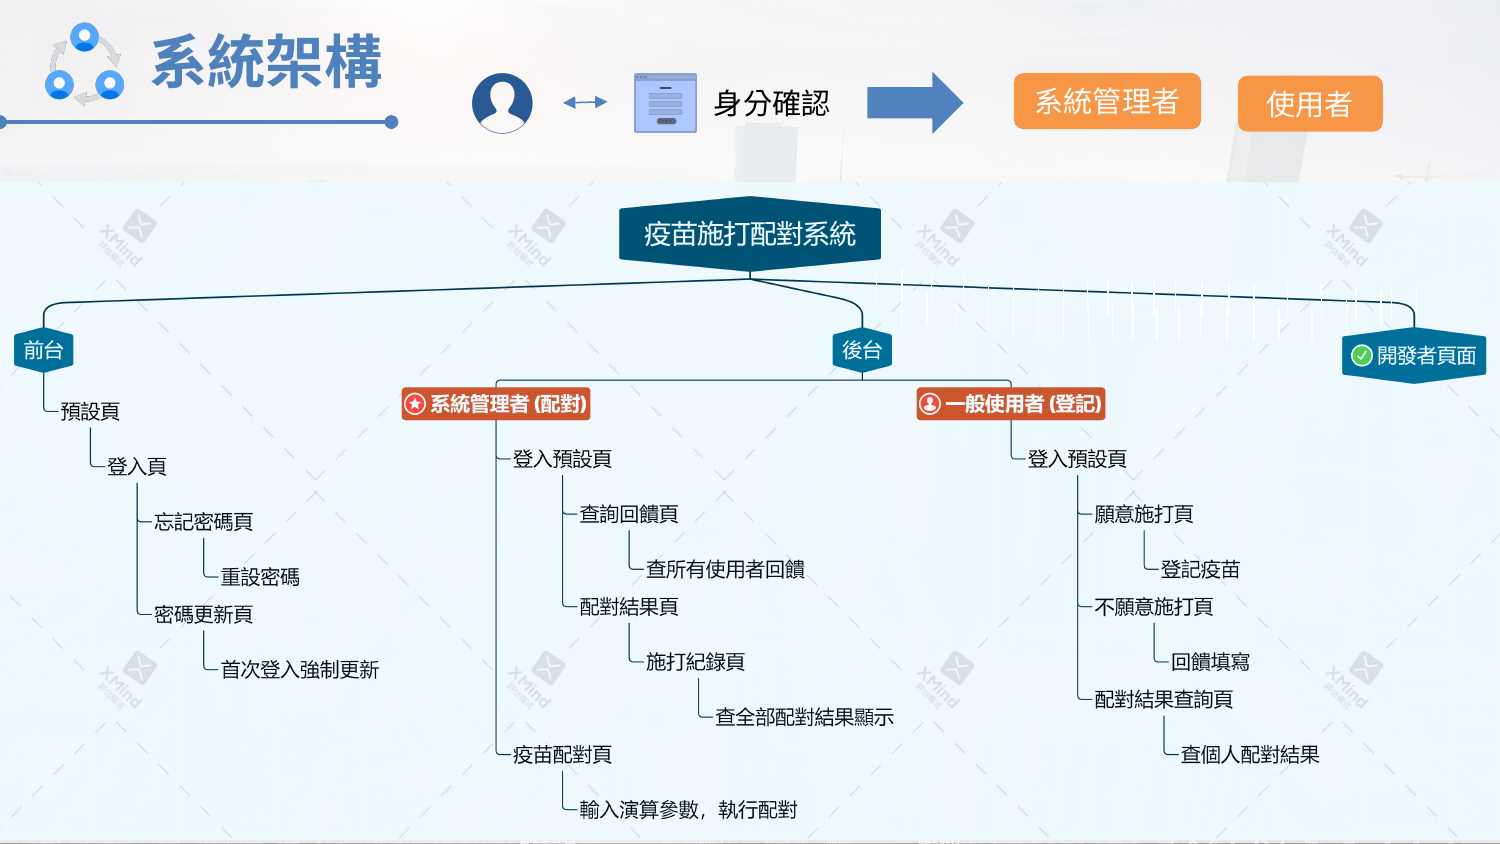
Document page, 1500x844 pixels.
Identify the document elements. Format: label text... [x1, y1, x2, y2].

picture [471, 71, 535, 135]
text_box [562, 71, 868, 135]
picture [33, 13, 135, 115]
text_box [872, 69, 966, 137]
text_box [901, 286, 1417, 343]
text_box 使用者 [1235, 73, 1385, 134]
text_box 系統管理者 [1011, 70, 1204, 132]
picture [0, 182, 1500, 840]
text_box 系統架構 [138, 18, 409, 72]
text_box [876, 267, 1392, 322]
